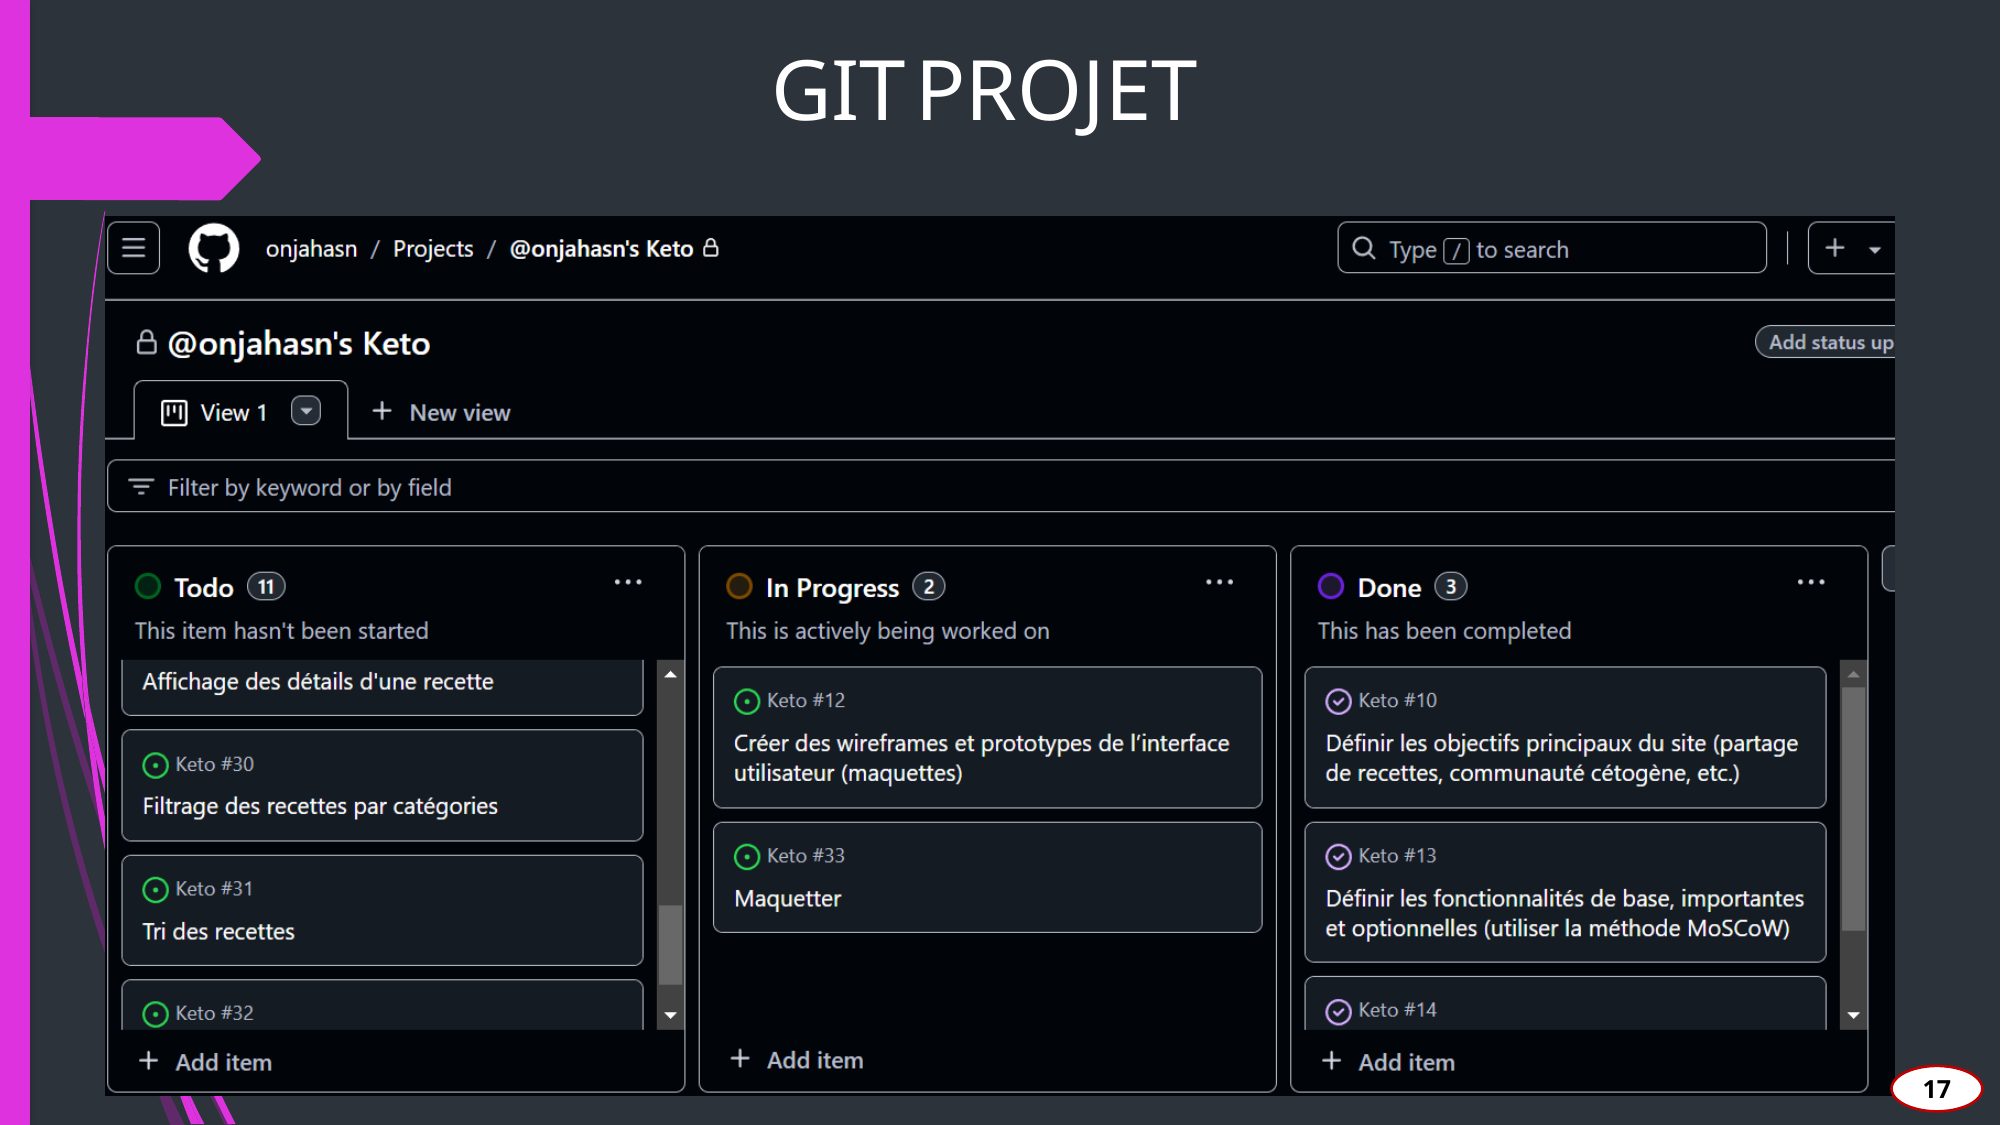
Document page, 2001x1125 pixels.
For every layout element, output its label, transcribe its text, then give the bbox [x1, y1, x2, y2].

picture [105, 215, 1895, 1096]
text_box GIT PROJET [756, 29, 1244, 145]
text_box 17 [1898, 1064, 1984, 1113]
